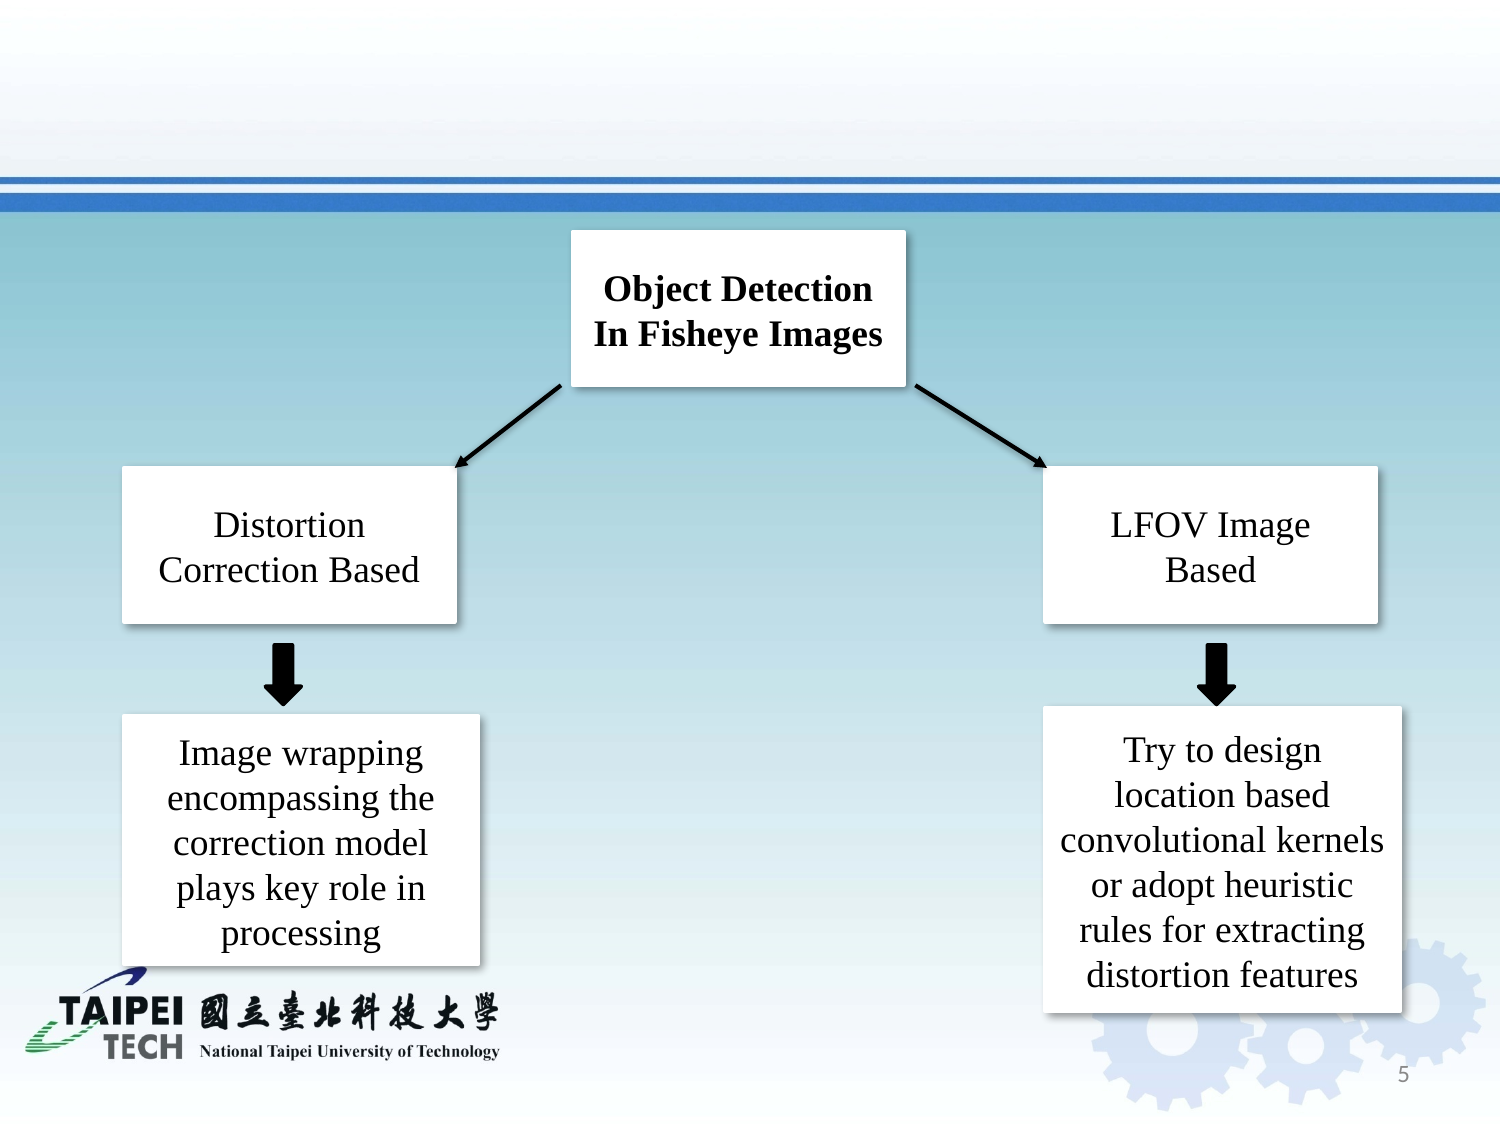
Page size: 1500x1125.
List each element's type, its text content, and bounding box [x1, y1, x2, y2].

text_box [263, 643, 303, 707]
text_box [1196, 643, 1237, 707]
text_box Distortion Correction Based [122, 466, 457, 624]
slide_number 5 [1074, 1042, 1425, 1103]
text_box Try to design location based convolutional kernels or adopt heuristic rules for extracting distortion features [1043, 706, 1402, 1013]
text_box Object Detection In Fisheye Images [571, 230, 906, 387]
text_box LFOV Image Based [1043, 466, 1378, 624]
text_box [915, 385, 1048, 469]
text_box Image wrapping encompassing the correction model plays key role in processing [122, 714, 480, 966]
picture [0, 0, 1500, 1125]
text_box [454, 385, 562, 469]
